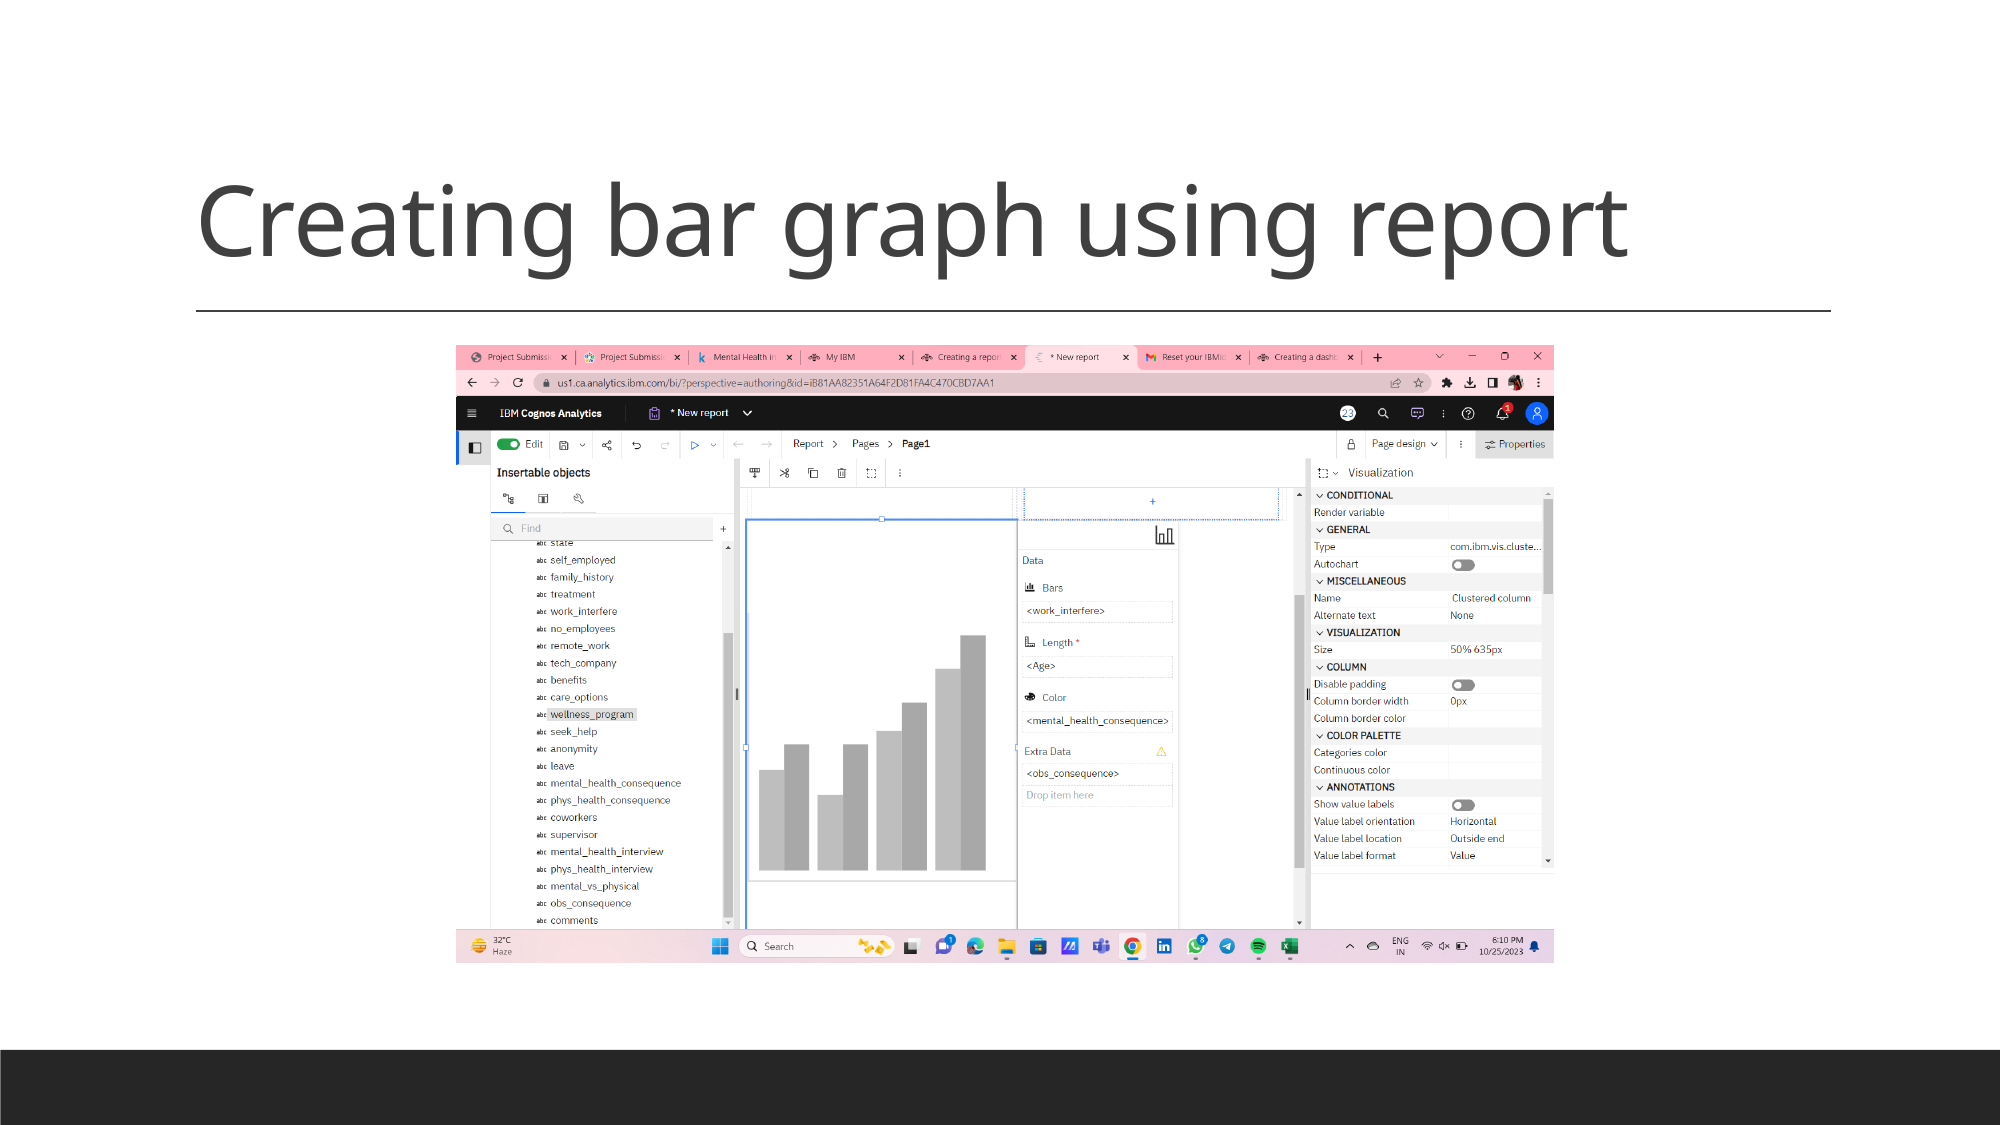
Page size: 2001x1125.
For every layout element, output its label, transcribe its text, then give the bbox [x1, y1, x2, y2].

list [455, 345, 1554, 964]
title Creating bar graph using report [180, 47, 1830, 285]
